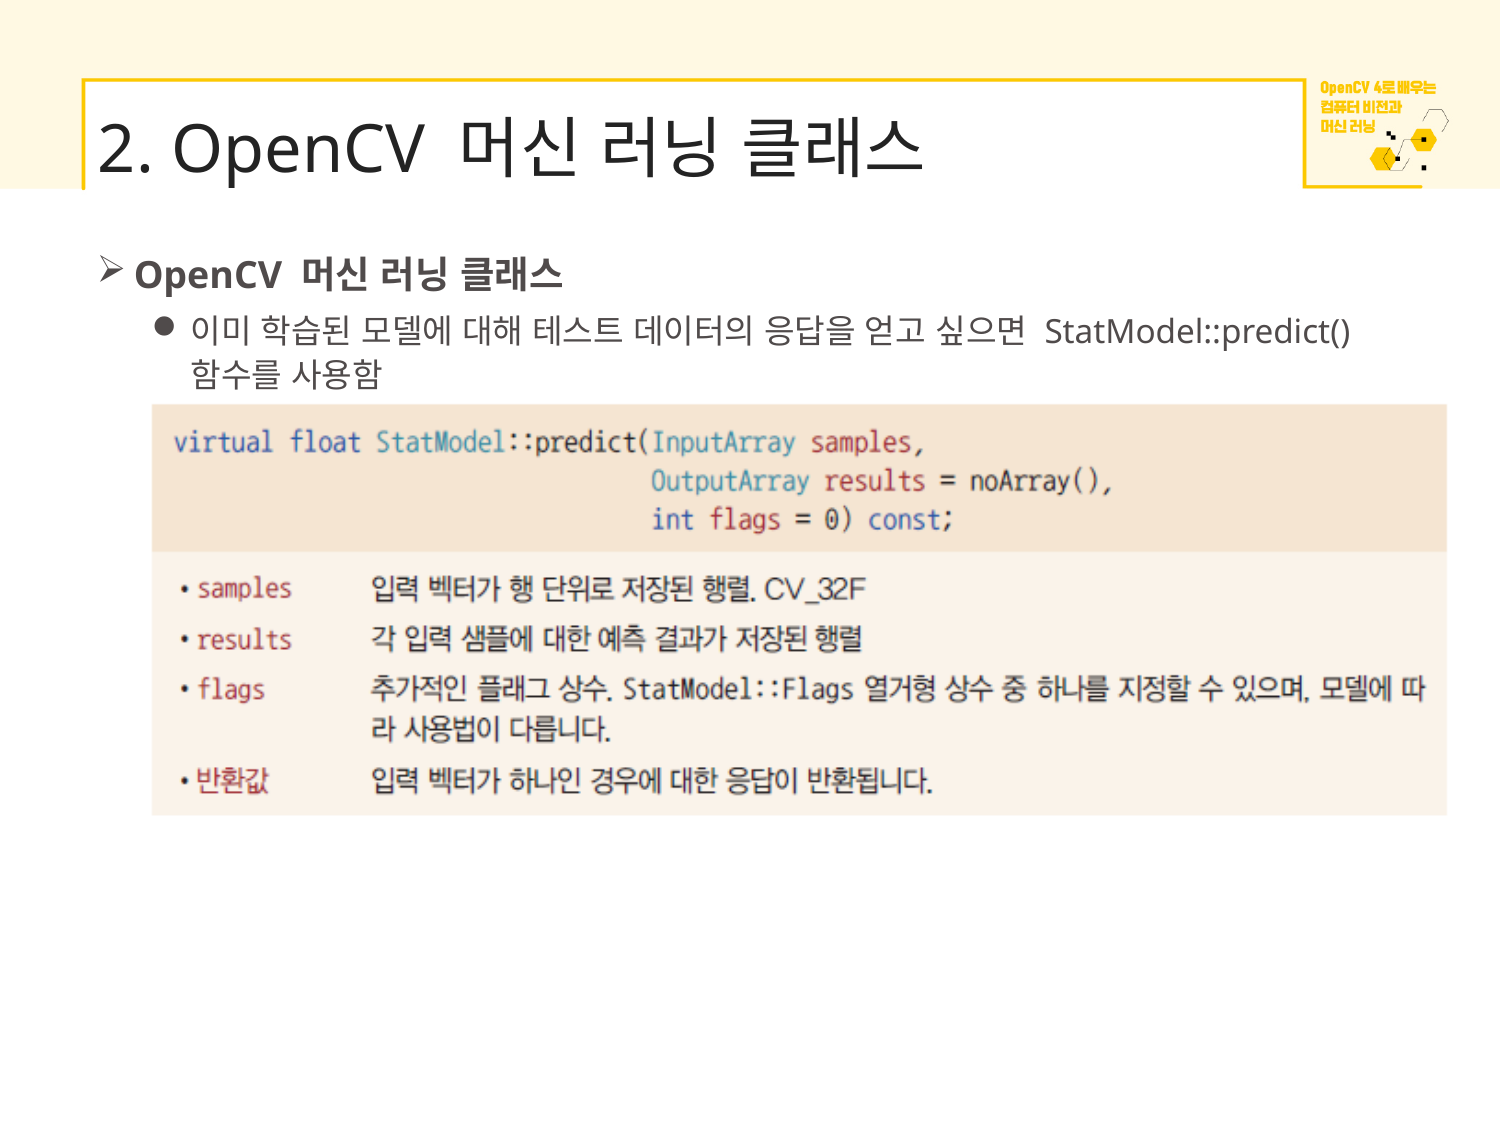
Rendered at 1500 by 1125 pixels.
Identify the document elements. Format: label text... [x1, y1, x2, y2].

picture [0, 0, 1500, 1125]
list OpenCV 머신 러닝 클래스 이미 학습된 모델에 대해 테스트 데이터의 응답을 얻고 싶으면 StatModel::predict() 함수를 사용함 [81, 239, 1412, 1054]
title 2. OpenCV 머신 러닝 클래스 [82, 61, 1413, 193]
